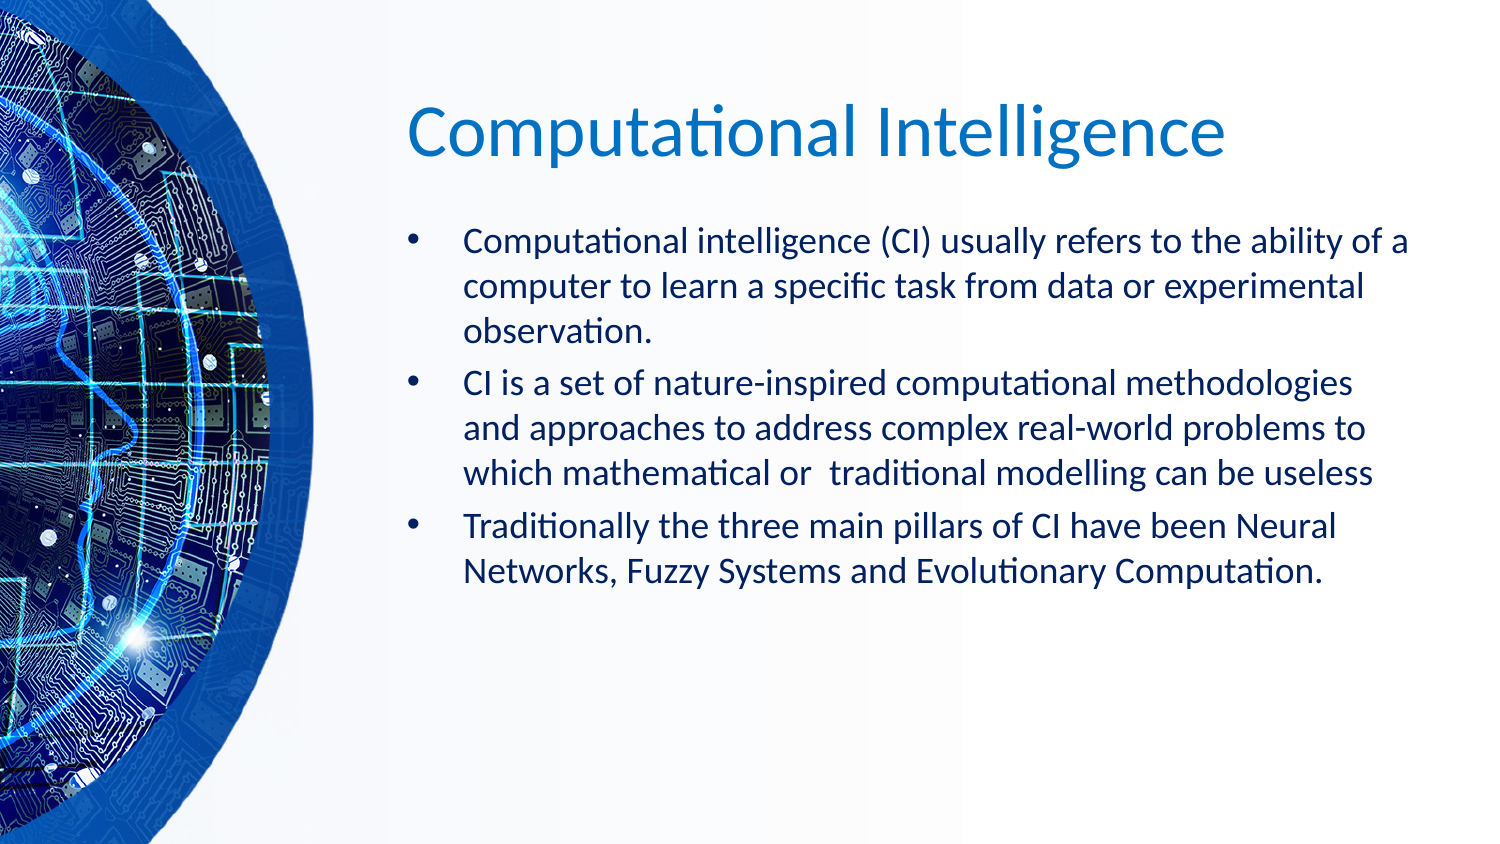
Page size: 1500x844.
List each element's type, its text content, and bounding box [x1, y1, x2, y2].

title Computational Intelligence [392, 66, 1424, 186]
picture [0, 0, 1500, 844]
list Computational intelligence (CI) usually refers to the ability of a computer to learn a specific task from data or experimental observation. CI is a set of nature-inspired computational methodologies and approaches to address complex real-world problems to which mathematical or traditional modelling can be useless Traditionally the three main pillars of CI have been Neural Networks, Fuzzy Systems and Evolutionary Computation. [391, 208, 1427, 770]
